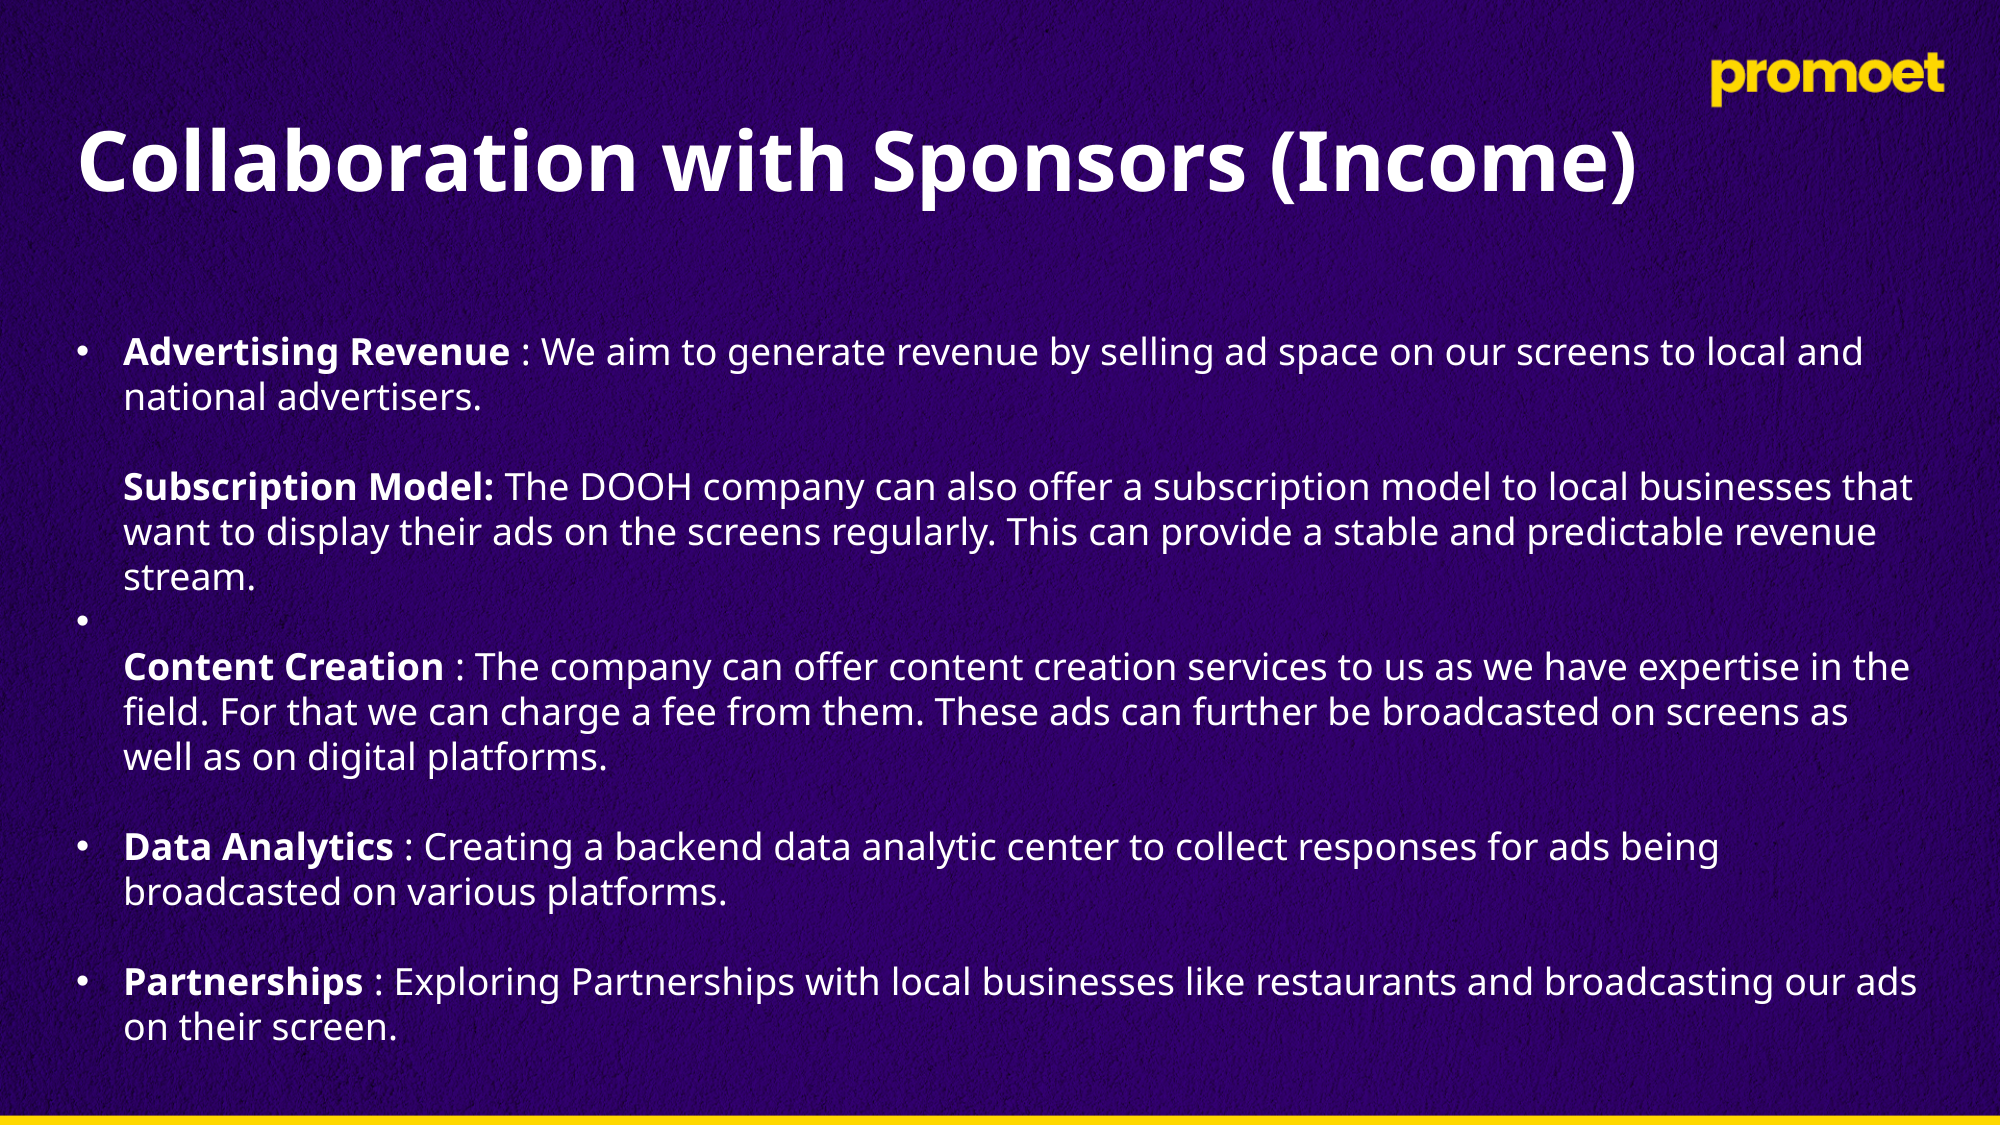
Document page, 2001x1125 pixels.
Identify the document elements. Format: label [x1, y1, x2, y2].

list [0, 0, 2000, 1125]
